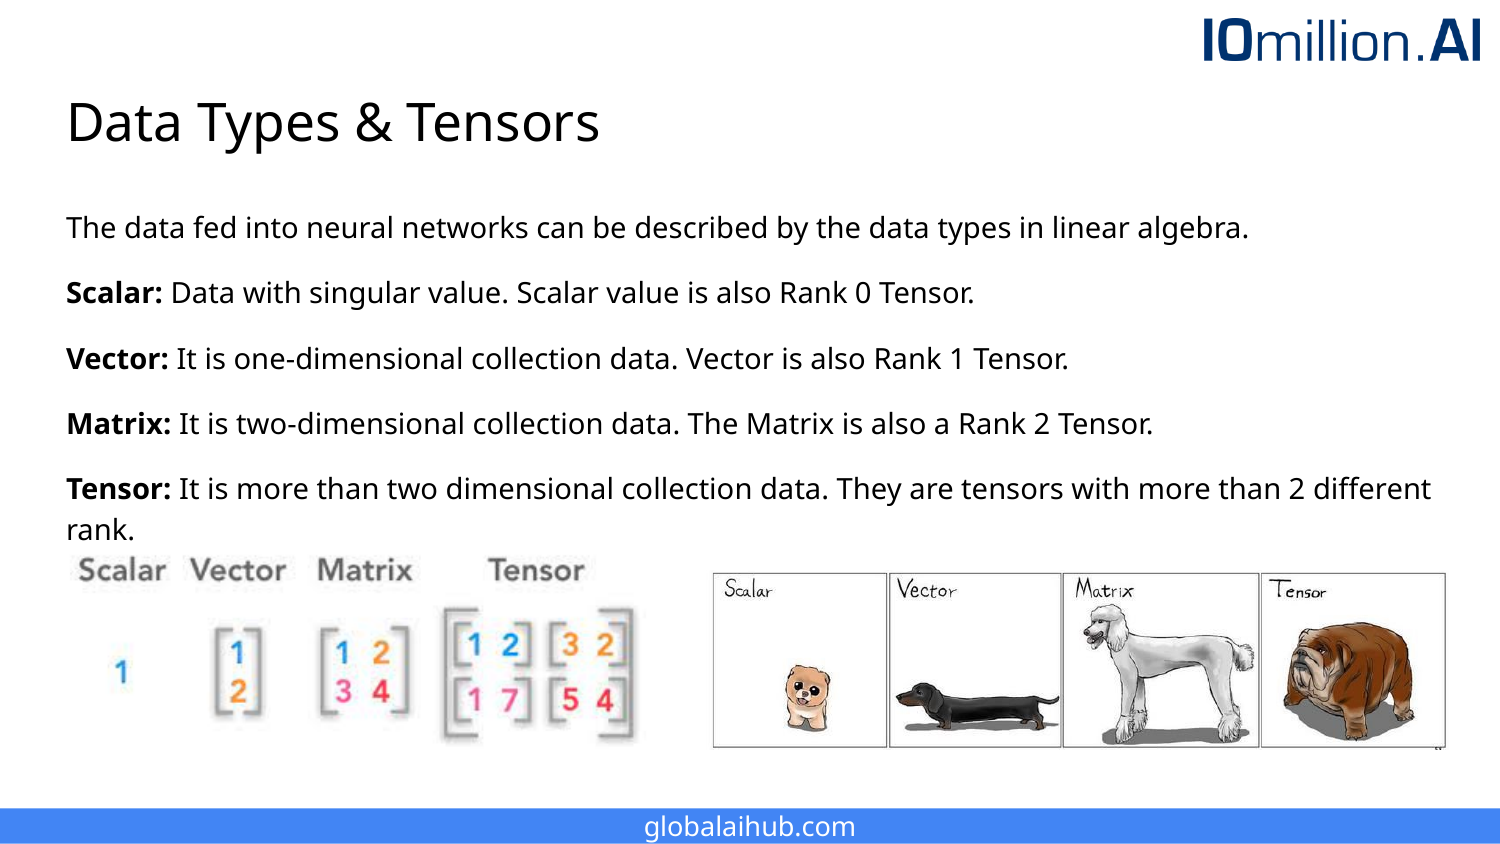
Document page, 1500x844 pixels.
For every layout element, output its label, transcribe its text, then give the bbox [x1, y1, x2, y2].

list The data fed into neural networks can be described by the data types in linear algebra. Scalar: Data with singular value. Scalar value is also Rank 0 Tensor. Vector: It is one-dimensional collection data. Vector is also Rank 1 Tensor. Matrix: It is two-dimensional collection data. The Matrix is also a Rank 2 Tensor. Tensor: It is more than two dimensional collection data. They are tensors with more than 2 different rank. [51, 189, 1449, 750]
picture [706, 569, 1450, 750]
picture [1204, 18, 1480, 61]
picture [58, 542, 655, 750]
title Data Types & Tensors [51, 72, 1449, 167]
